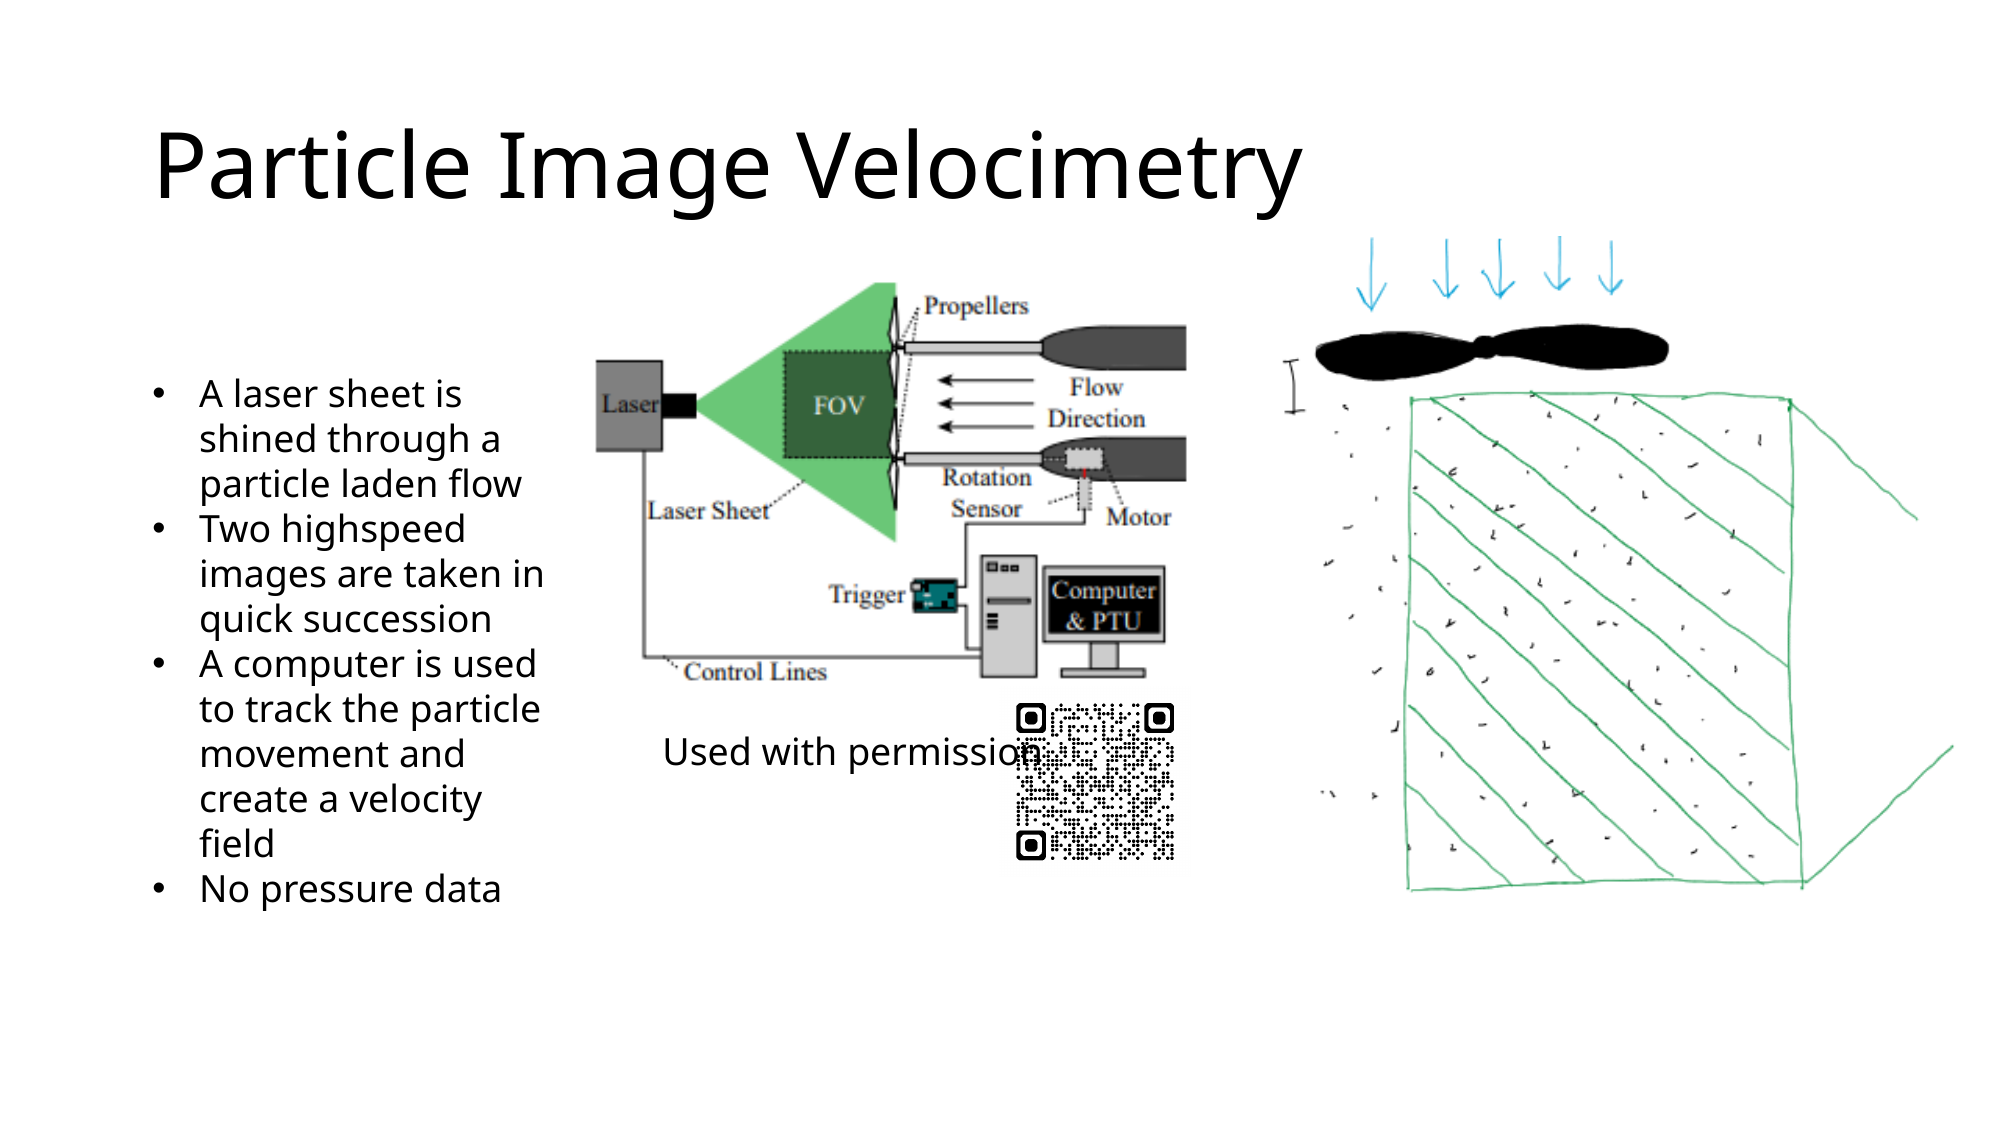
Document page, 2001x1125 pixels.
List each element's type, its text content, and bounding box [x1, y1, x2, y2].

text_box A laser sheet is shined through a particle laden flow Two highspeed images are taken in quick succession A computer is used to track the particle movement and create a velocity field No pressure data [137, 362, 573, 918]
picture [999, 685, 1191, 878]
title Particle Image Velocimetry [137, 59, 1863, 278]
picture [1201, 235, 1964, 975]
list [584, 276, 1191, 687]
text_box Used with permission [647, 720, 999, 781]
